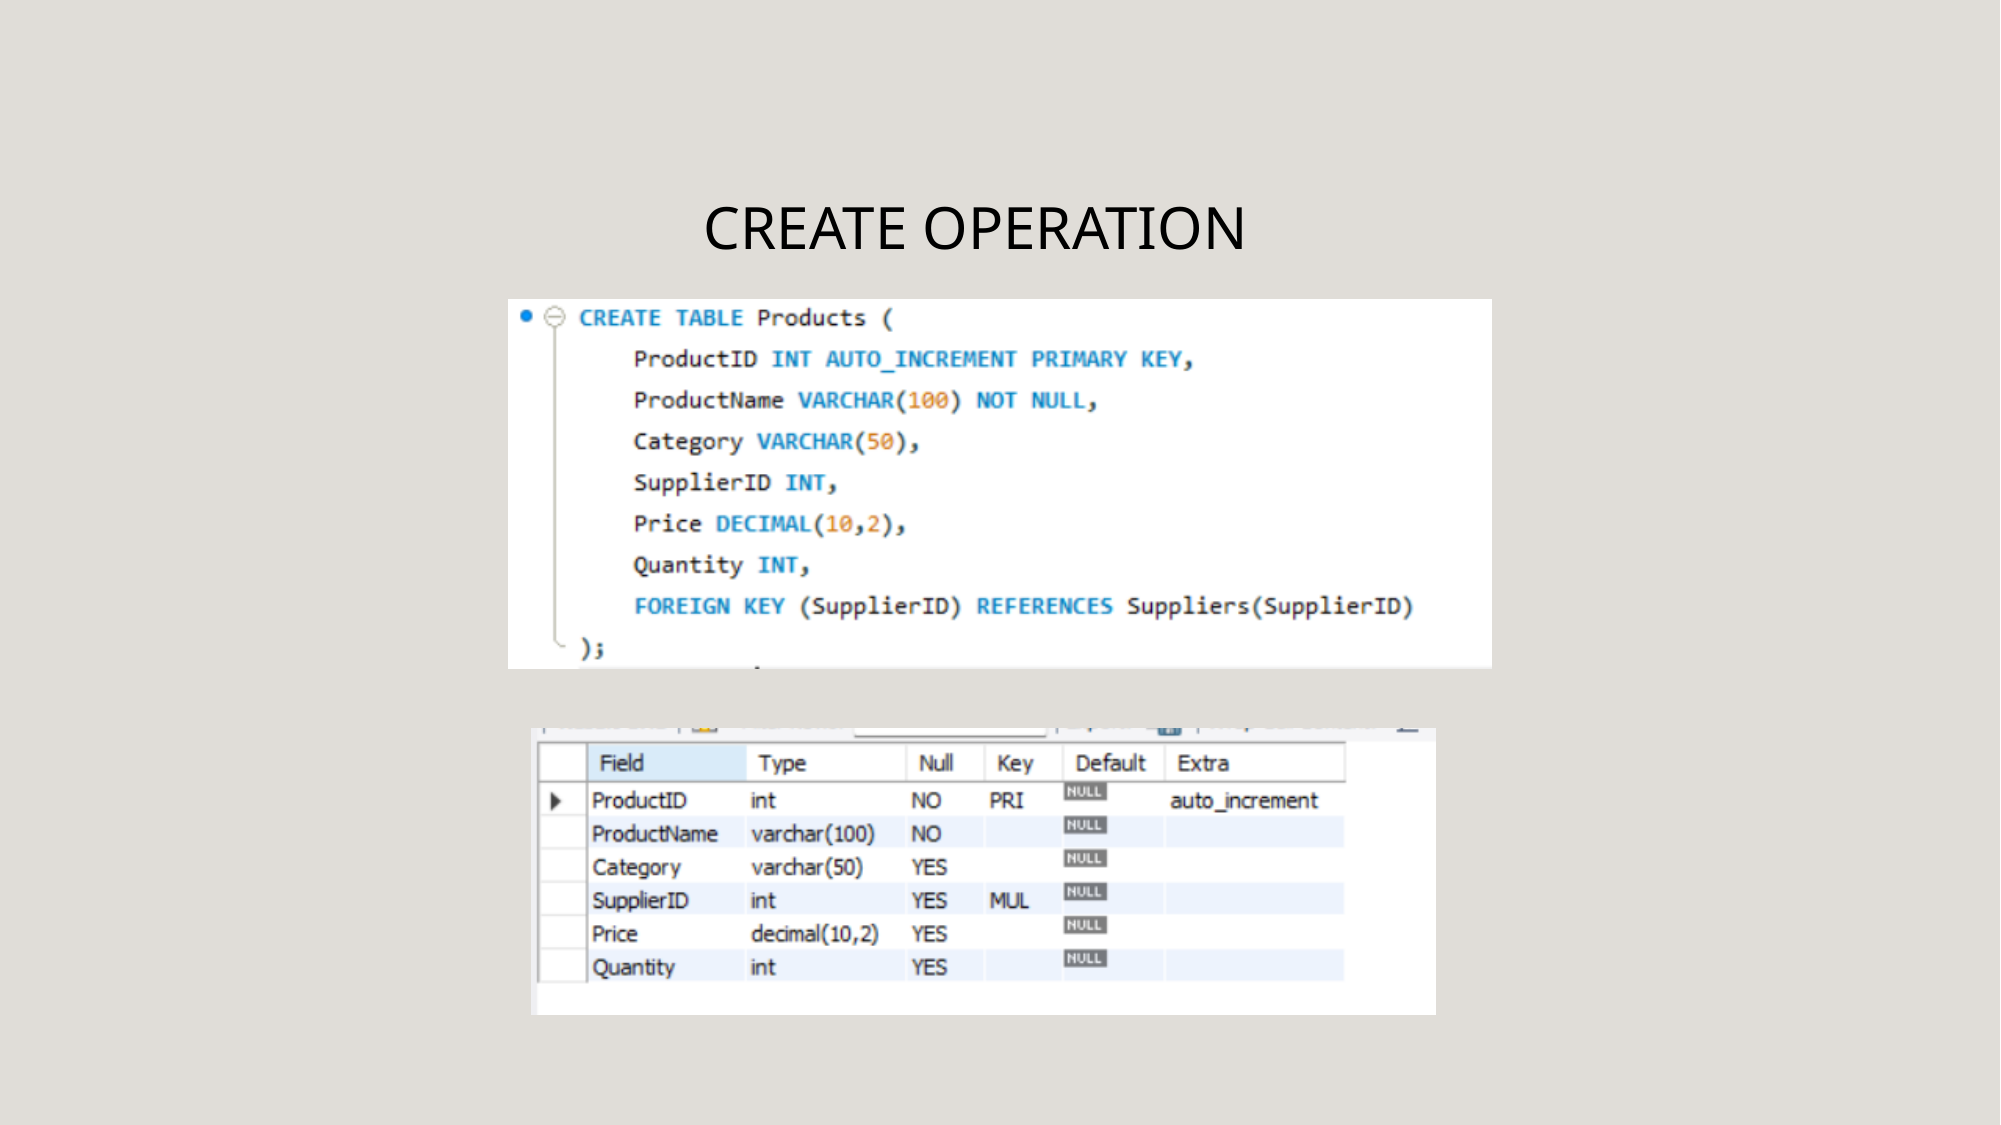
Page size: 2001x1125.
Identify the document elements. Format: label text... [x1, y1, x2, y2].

picture [531, 728, 1436, 1015]
picture [508, 299, 1492, 669]
text_box CREATE OPERATION [689, 183, 1369, 269]
